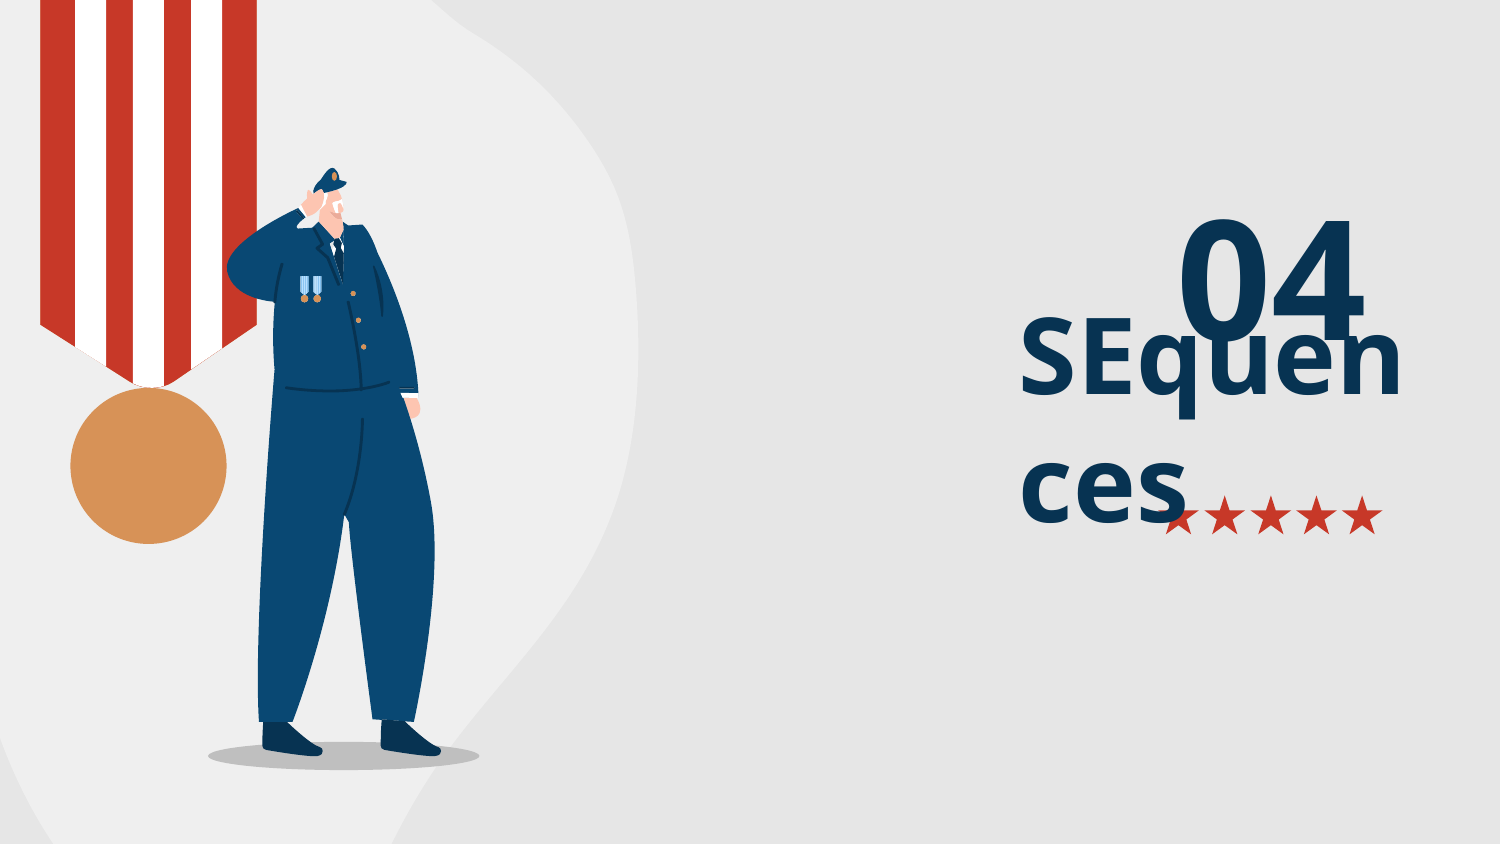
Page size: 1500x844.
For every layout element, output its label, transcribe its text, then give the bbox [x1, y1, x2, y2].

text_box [40, 0, 257, 545]
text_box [1157, 495, 1383, 535]
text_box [220, 167, 446, 757]
text_box [239, 747, 480, 771]
title 04 [1158, 206, 1383, 341]
title SEquences [1004, 349, 1442, 483]
text_box [207, 751, 216, 761]
